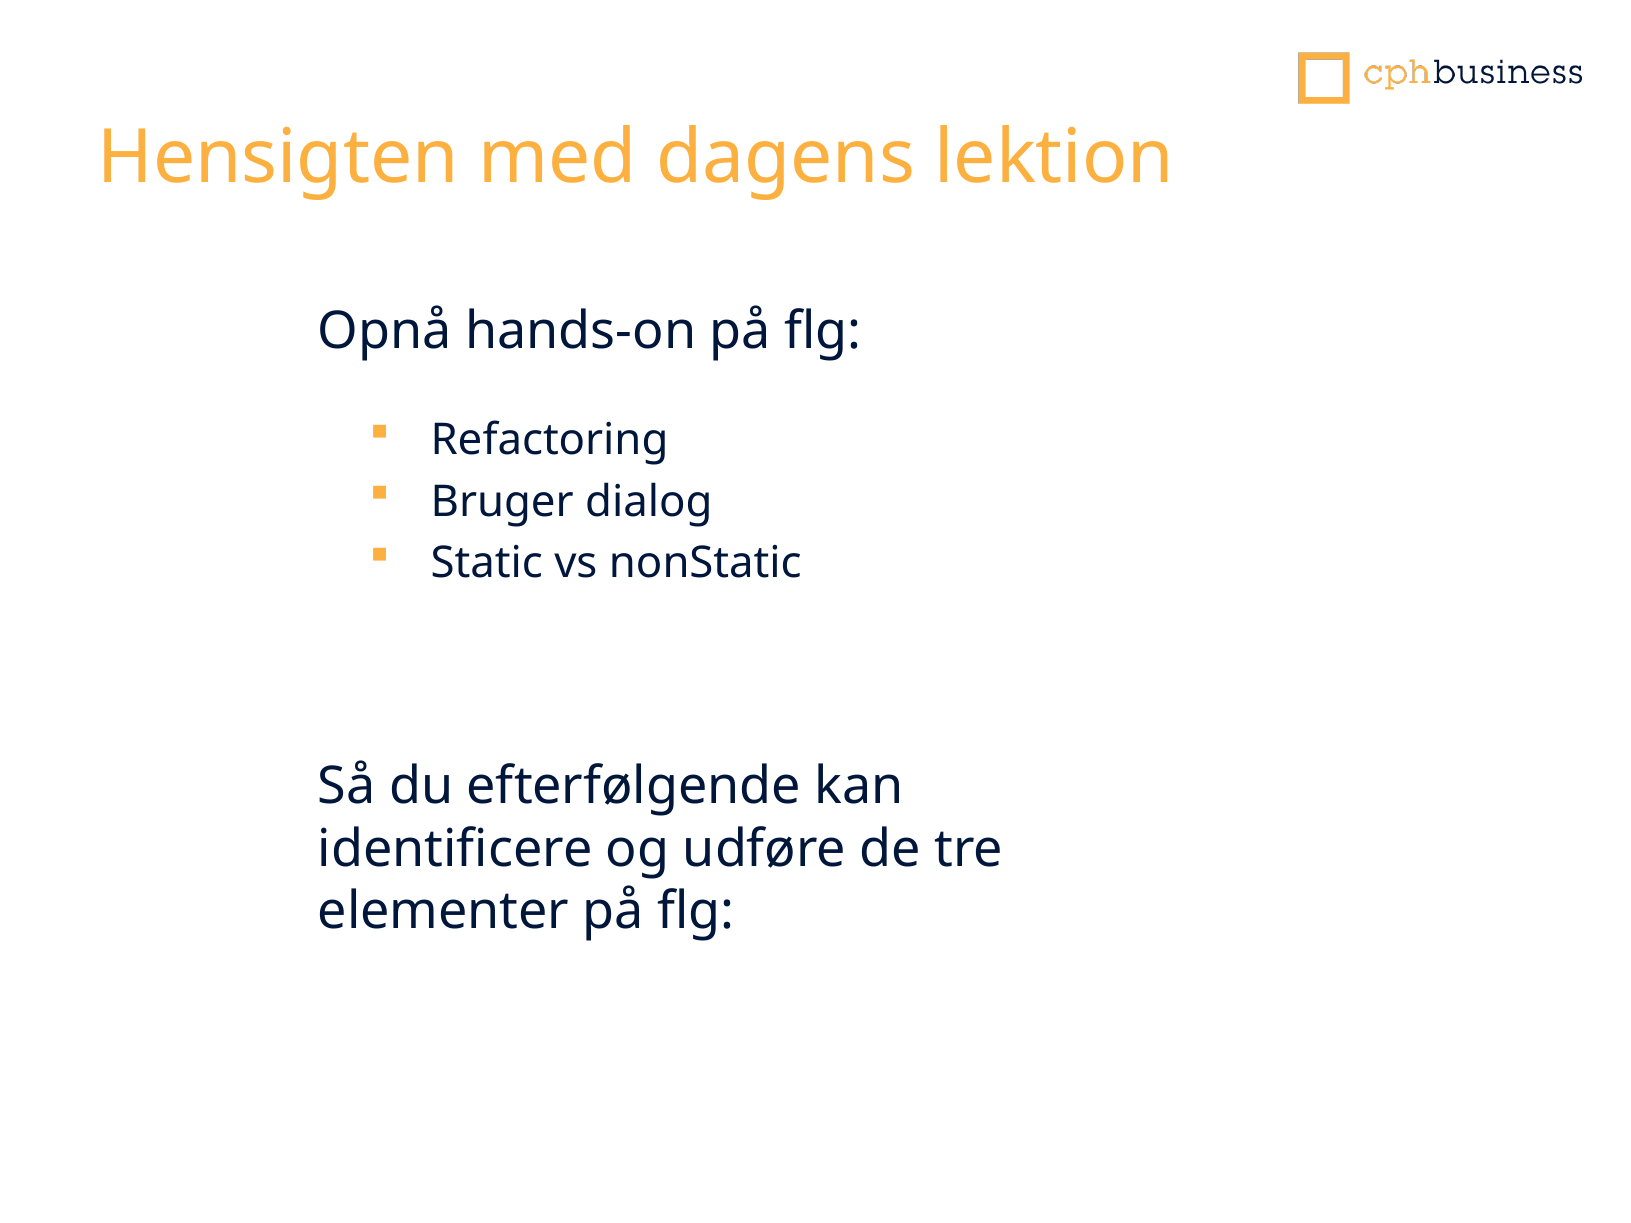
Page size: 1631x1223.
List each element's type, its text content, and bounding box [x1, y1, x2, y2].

text_box Så du efterfølgende kan identificere og udføre de tre elementer på flg: [301, 743, 1047, 1018]
title Hensigten med dagens lektion [81, 98, 1549, 303]
picture [1247, 1, 1631, 155]
list Refactoring Bruger dialog Static vs nonStatic [353, 383, 1016, 681]
list Opnå hands-on på flg: [301, 287, 1047, 383]
